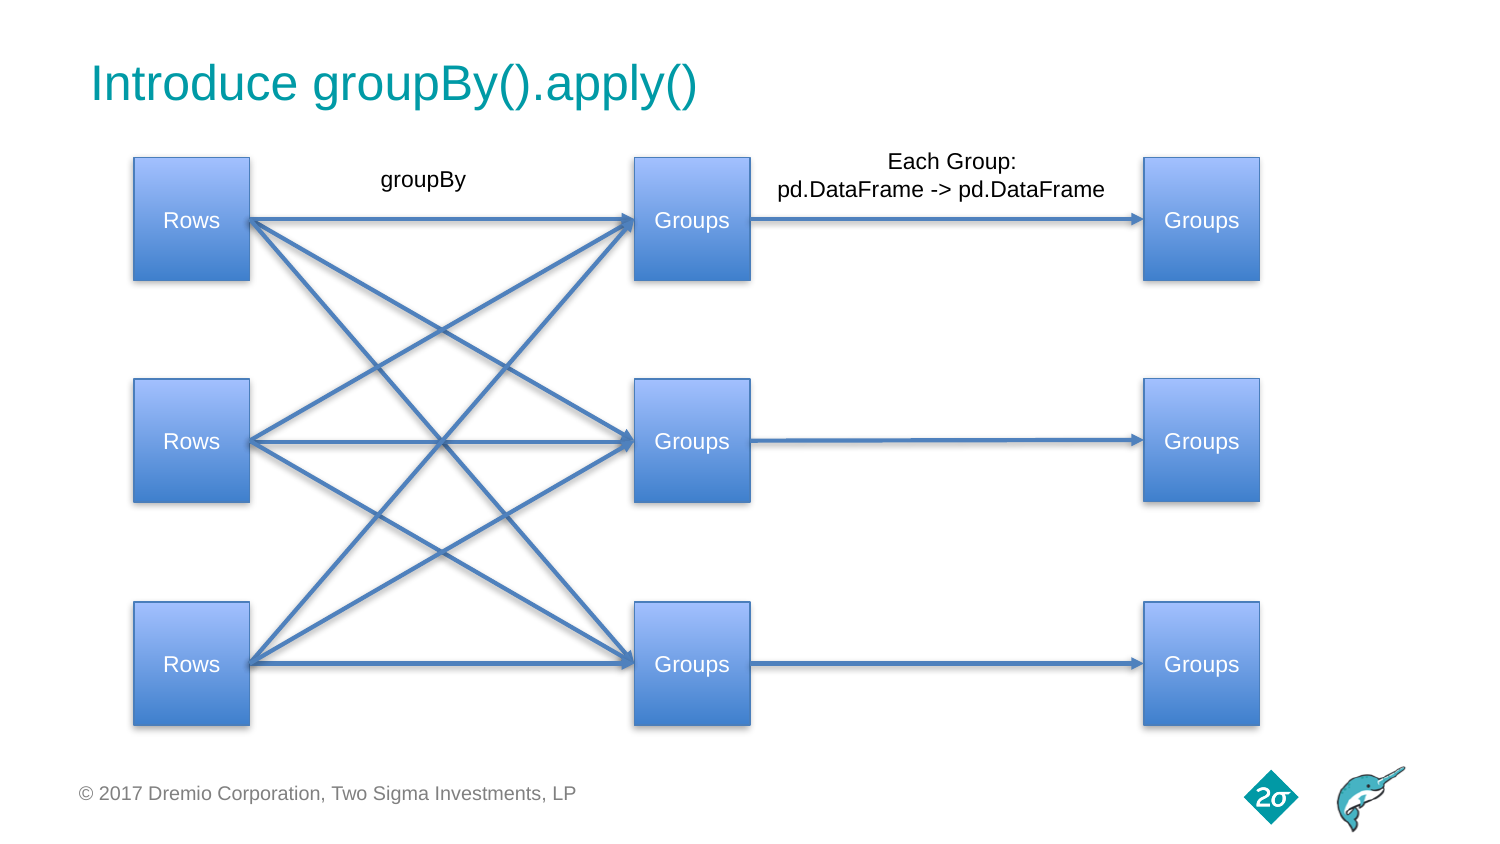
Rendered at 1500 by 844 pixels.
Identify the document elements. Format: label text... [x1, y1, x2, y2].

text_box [249, 218, 635, 440]
text_box Rows [133, 601, 250, 726]
title Introduce groupBy().apply() [75, 33, 1425, 127]
text_box Groups [634, 157, 751, 281]
picture [1242, 768, 1300, 826]
text_box Rows [133, 157, 250, 281]
text_box Groups [634, 601, 751, 726]
text_box groupBy [365, 156, 482, 200]
picture [1336, 766, 1409, 833]
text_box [249, 440, 635, 664]
text_box Each Group: pd.DataFrame -> pd.DataFrame [762, 139, 1214, 209]
text_box Rows [133, 378, 242, 503]
text_box Groups [640, 378, 751, 503]
text_box Groups [1143, 378, 1260, 502]
text_box Groups [1143, 601, 1260, 726]
text_box Groups [1143, 157, 1260, 281]
